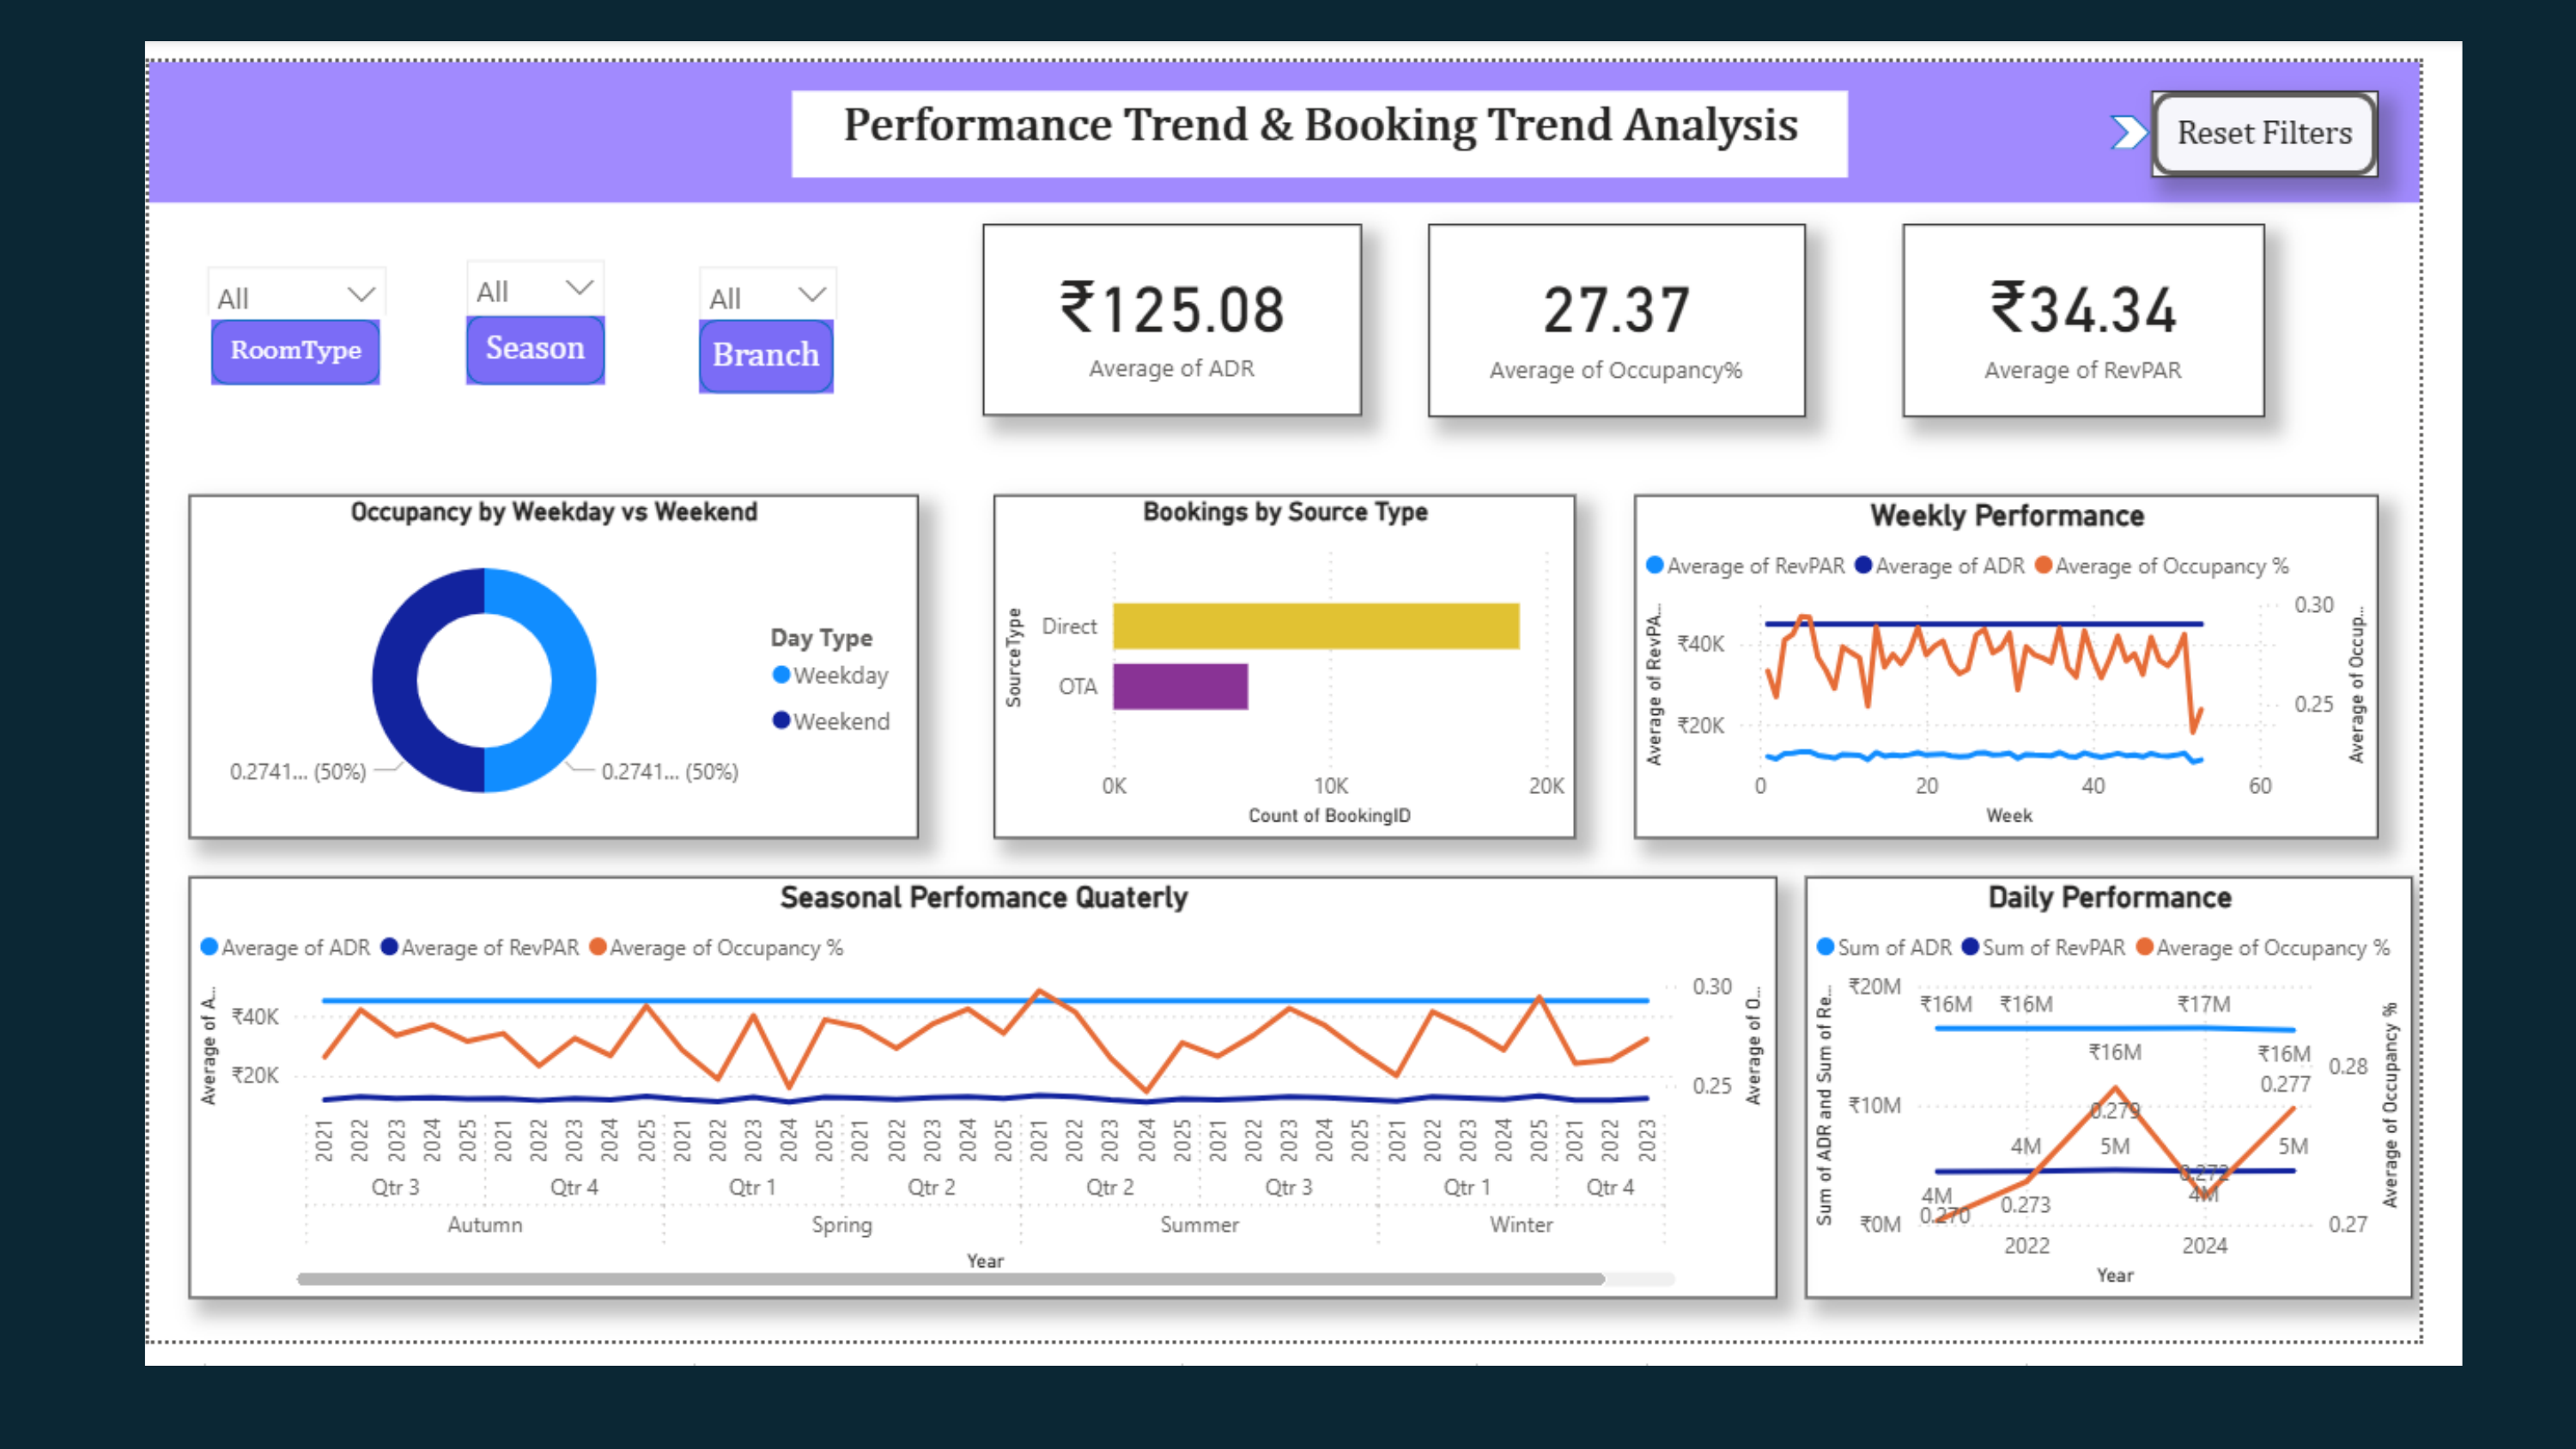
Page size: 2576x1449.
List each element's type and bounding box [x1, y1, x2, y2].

text_box [144, 41, 2463, 1366]
